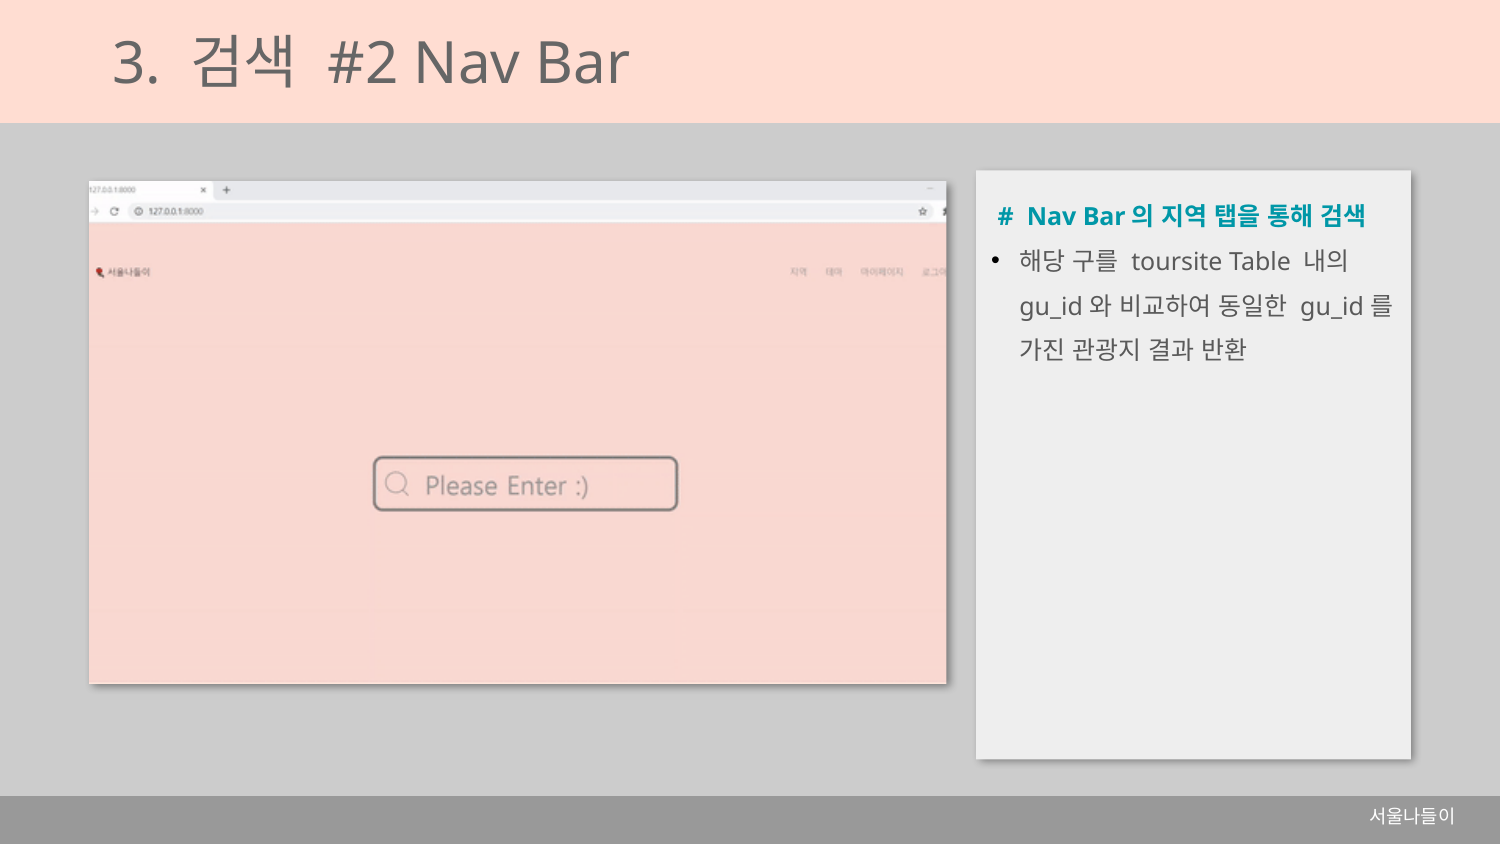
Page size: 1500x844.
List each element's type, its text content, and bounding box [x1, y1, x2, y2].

text_box 3. 검색 #2 Nav Bar [88, 10, 865, 111]
text_box [0, 796, 1500, 844]
text_box # Nav Bar의 지역 탭을 통해 검색 해당 구를 toursite Table 내의 gu_id와 비교하여 동일한 gu_id를 가진 관광지 결과 반환 [976, 170, 1411, 760]
text_box [0, 0, 1500, 123]
text_box 서울나들이 [1354, 793, 1488, 839]
picture [88, 181, 947, 686]
